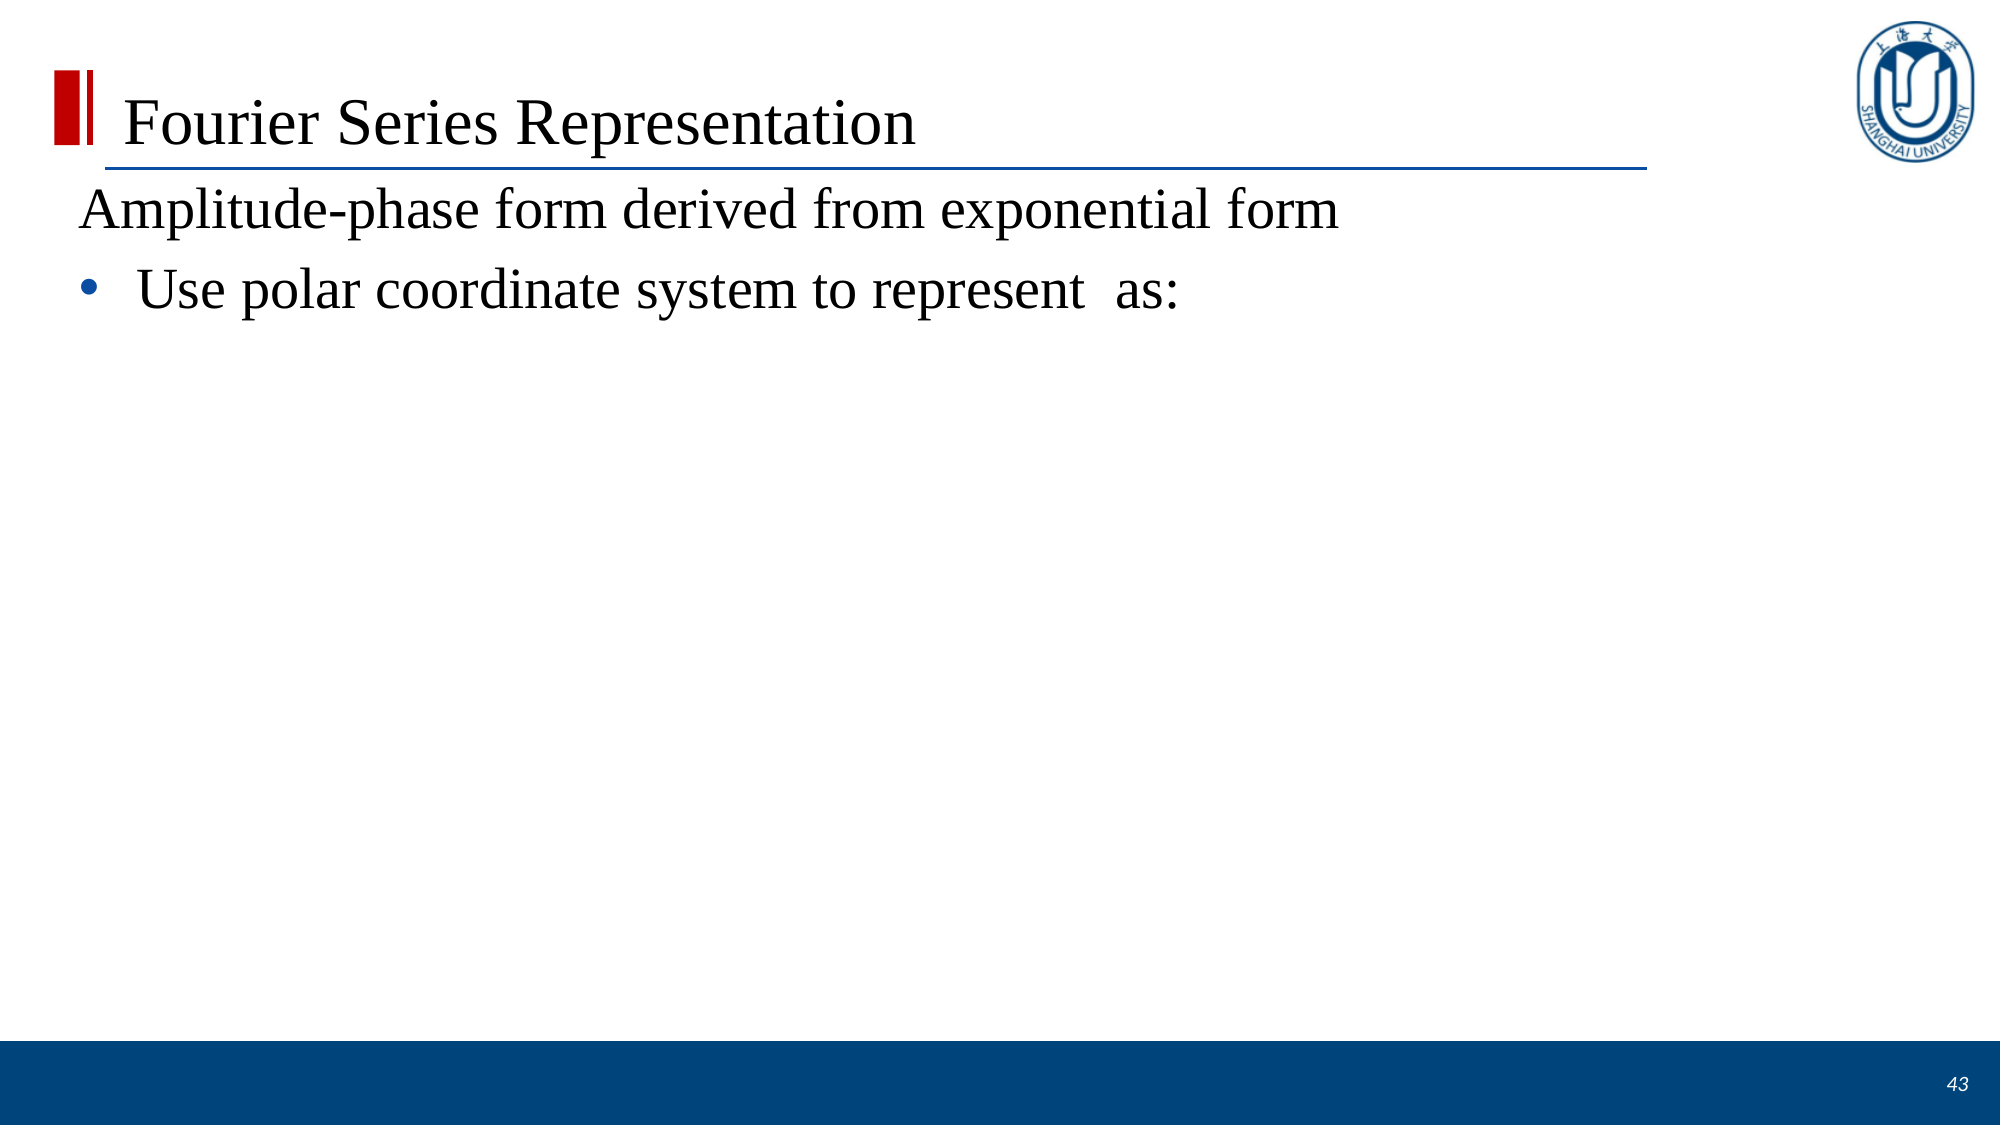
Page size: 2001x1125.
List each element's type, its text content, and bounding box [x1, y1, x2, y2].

title Fourier Series Representation [108, 37, 1857, 167]
slide_number 43 [1768, 1052, 1984, 1113]
picture [1855, 21, 1978, 163]
